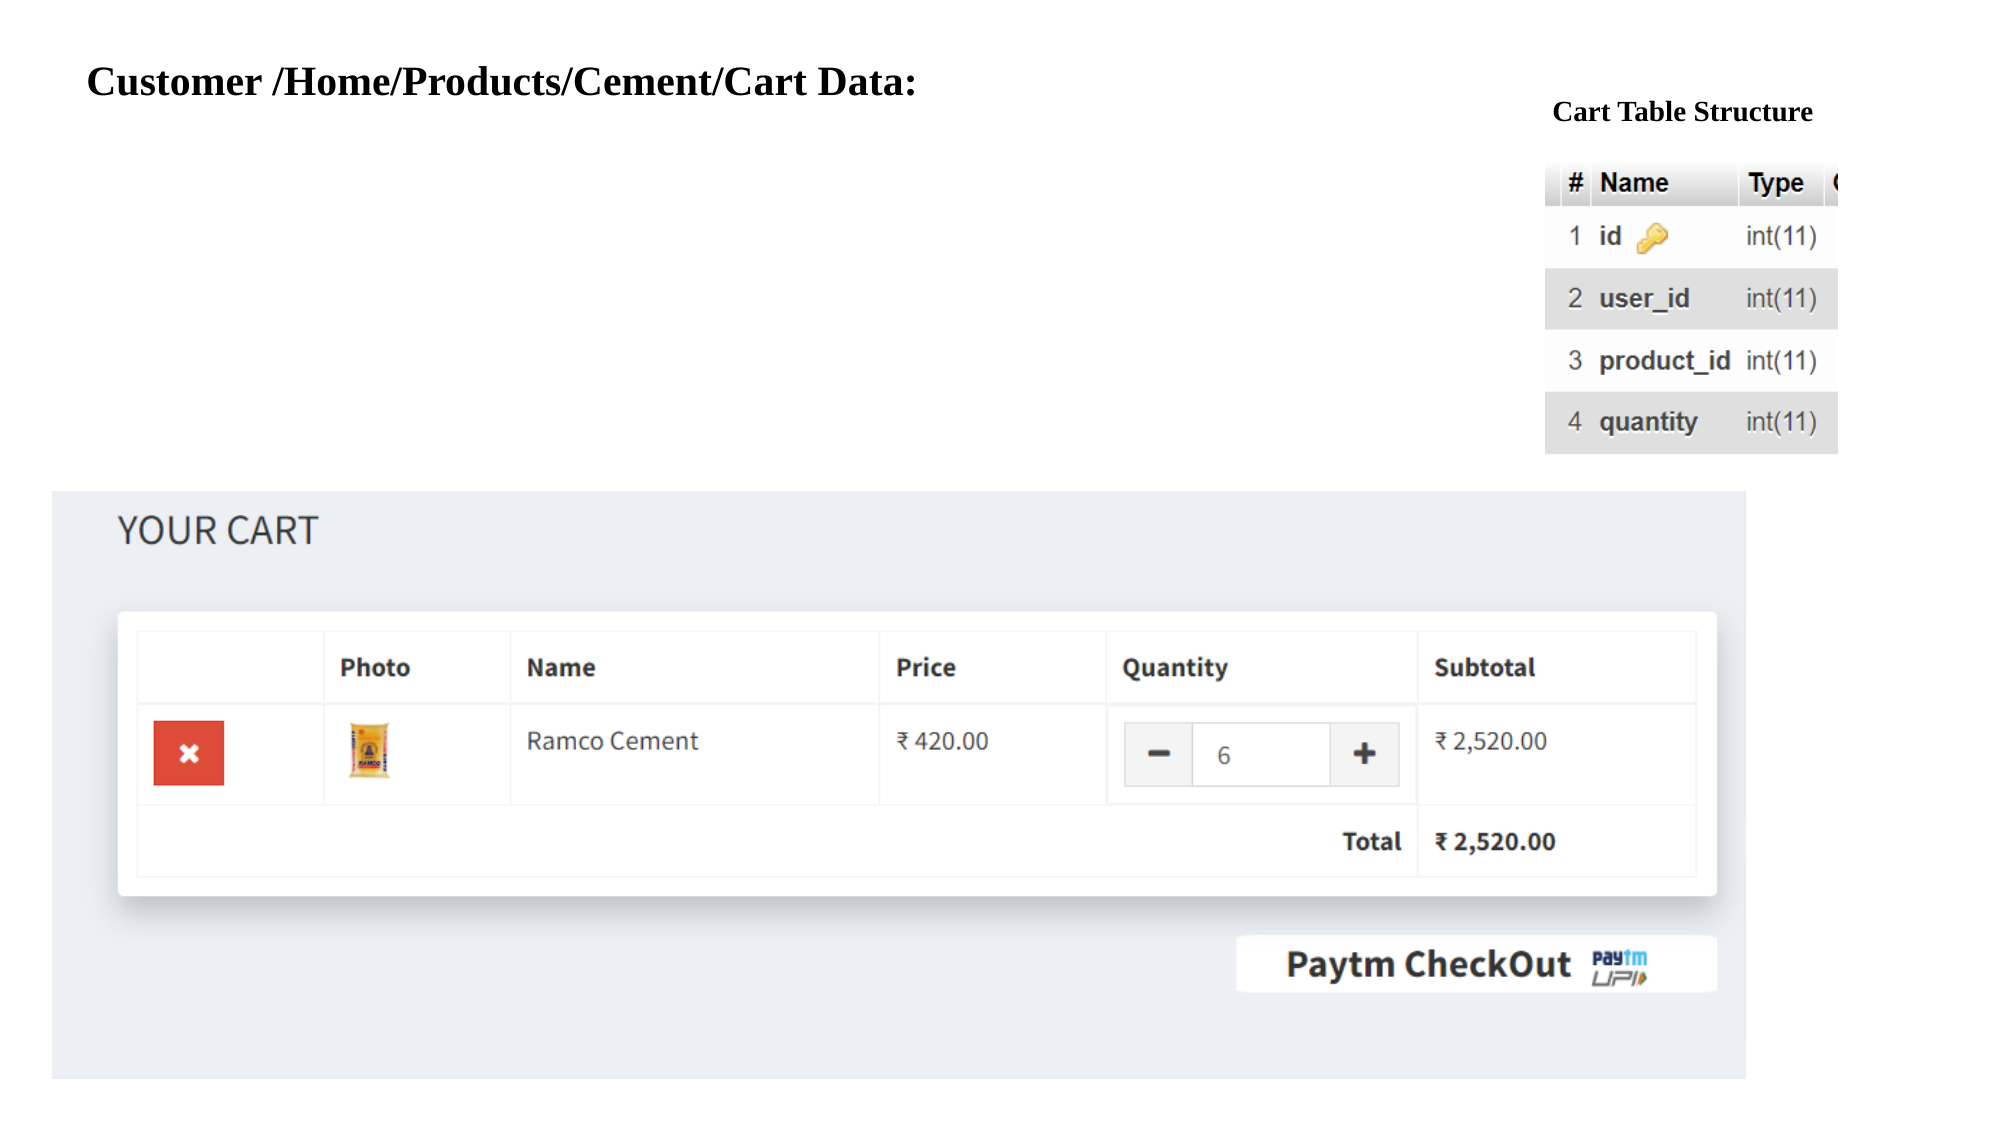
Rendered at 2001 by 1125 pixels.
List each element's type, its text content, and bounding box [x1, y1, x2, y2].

picture [1545, 149, 1838, 462]
picture [52, 491, 1746, 1079]
text_box Cart Table Structure [1537, 84, 1838, 135]
text_box Customer /Home/Products/Cement/Cart Data: [71, 46, 1263, 112]
